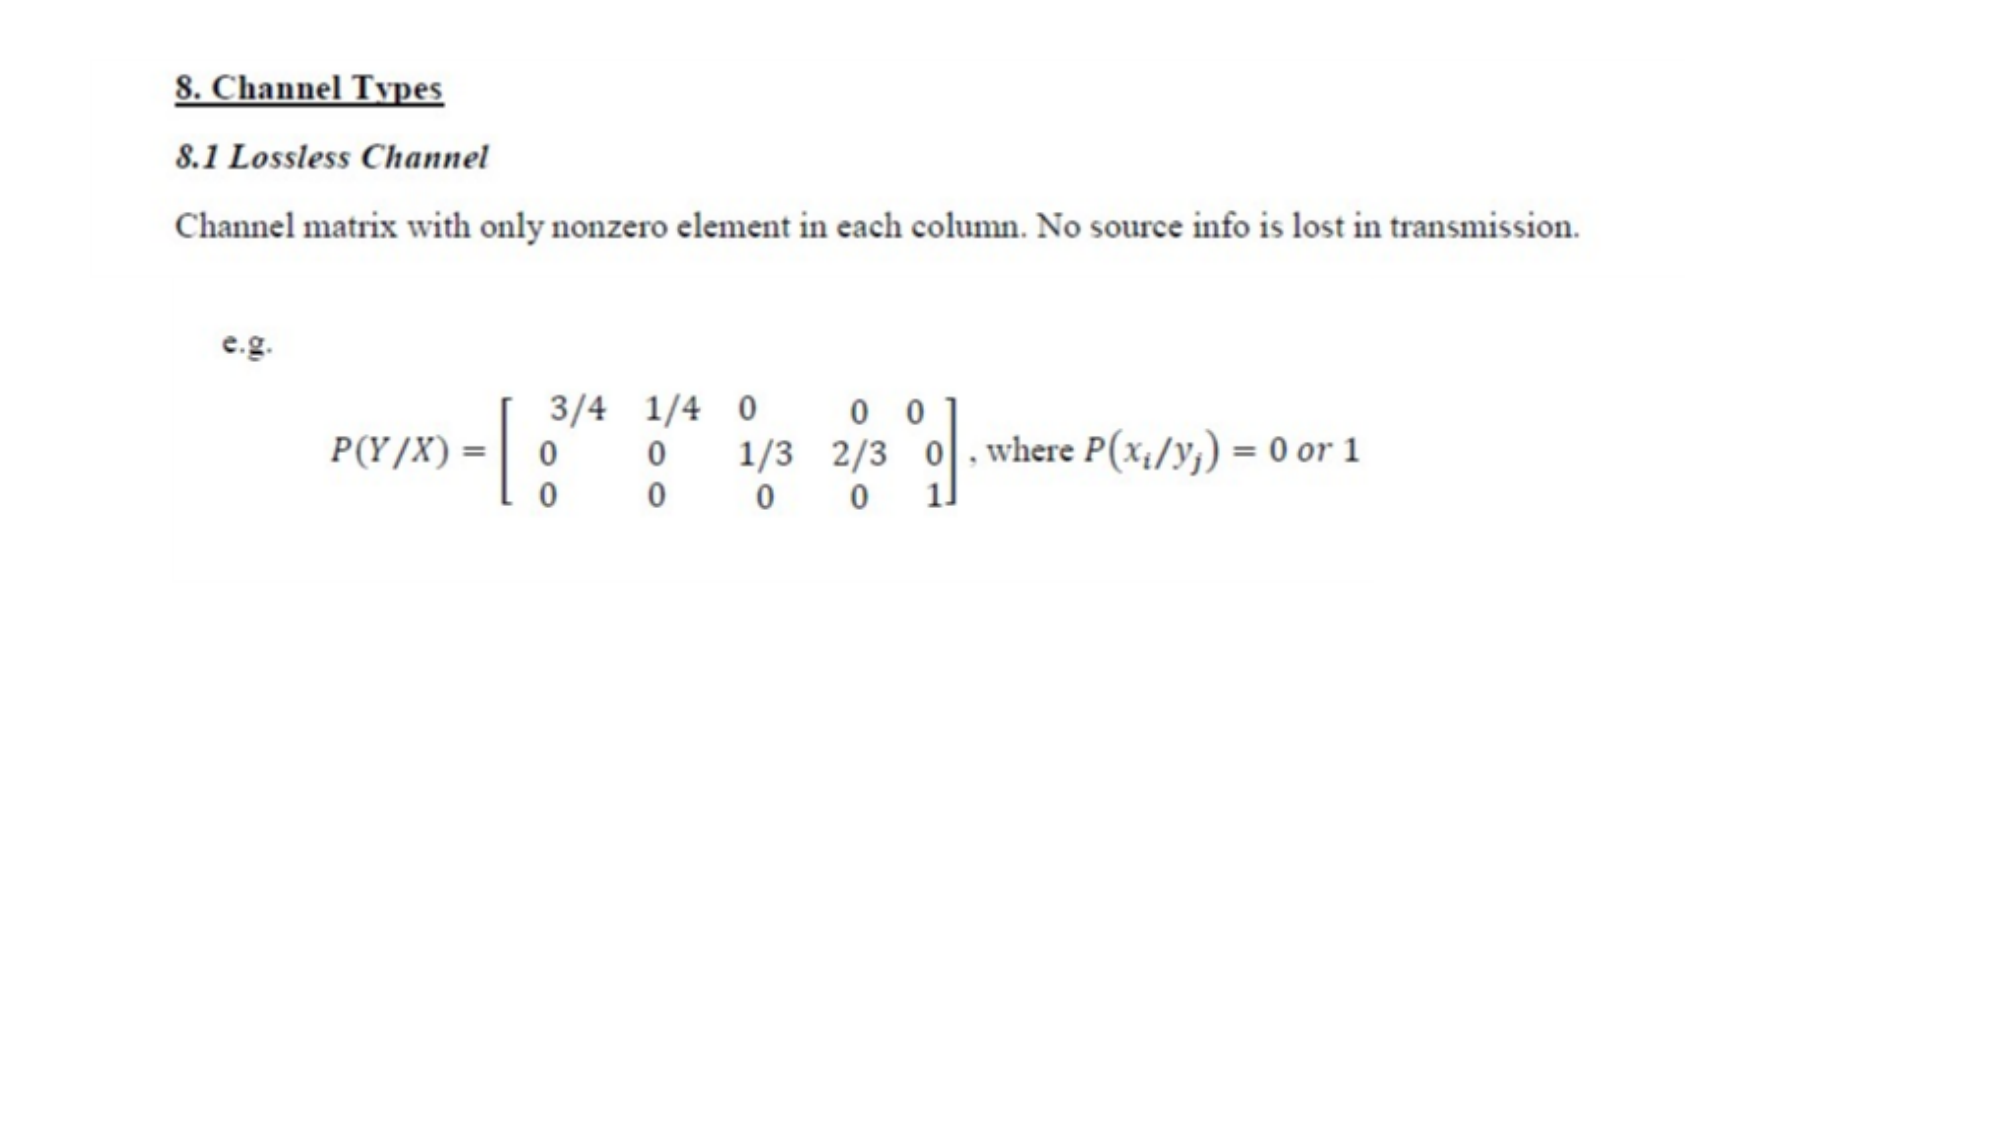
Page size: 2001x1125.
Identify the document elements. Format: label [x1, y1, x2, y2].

list [172, 277, 1374, 583]
picture [89, 59, 1685, 279]
